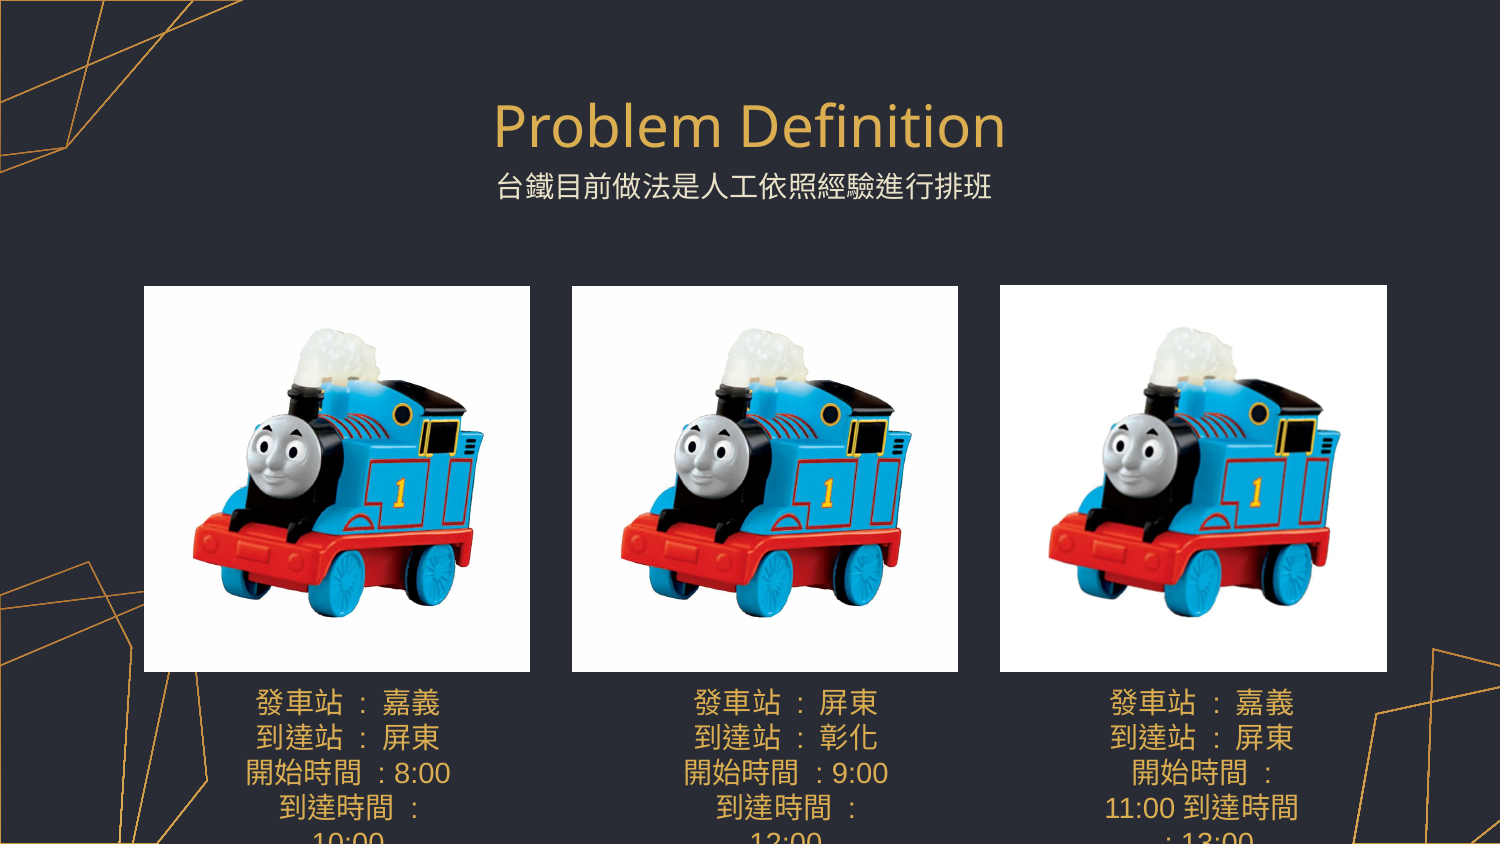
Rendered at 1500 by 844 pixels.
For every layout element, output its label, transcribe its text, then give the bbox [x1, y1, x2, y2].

text_box 發車站 : 嘉義 到達站 : 屏東 開始時間 : 8:00 到達時間 : 10:00 [226, 681, 471, 844]
picture [571, 286, 958, 673]
list 台鐵目前做法是人工依照經驗進行排班 [480, 159, 1092, 178]
title Problem Definition [327, 88, 1173, 160]
text_box 發車站 : 屏東 到達站 : 彰化 開始時間 : 9:00 到達時間 : 12:00 [663, 681, 909, 844]
text_box 發車站 : 嘉義 到達站 : 屏東 開始時間 : 11:00到達時間 : 13:00 [1079, 682, 1325, 844]
picture [144, 286, 531, 673]
picture [999, 285, 1387, 673]
